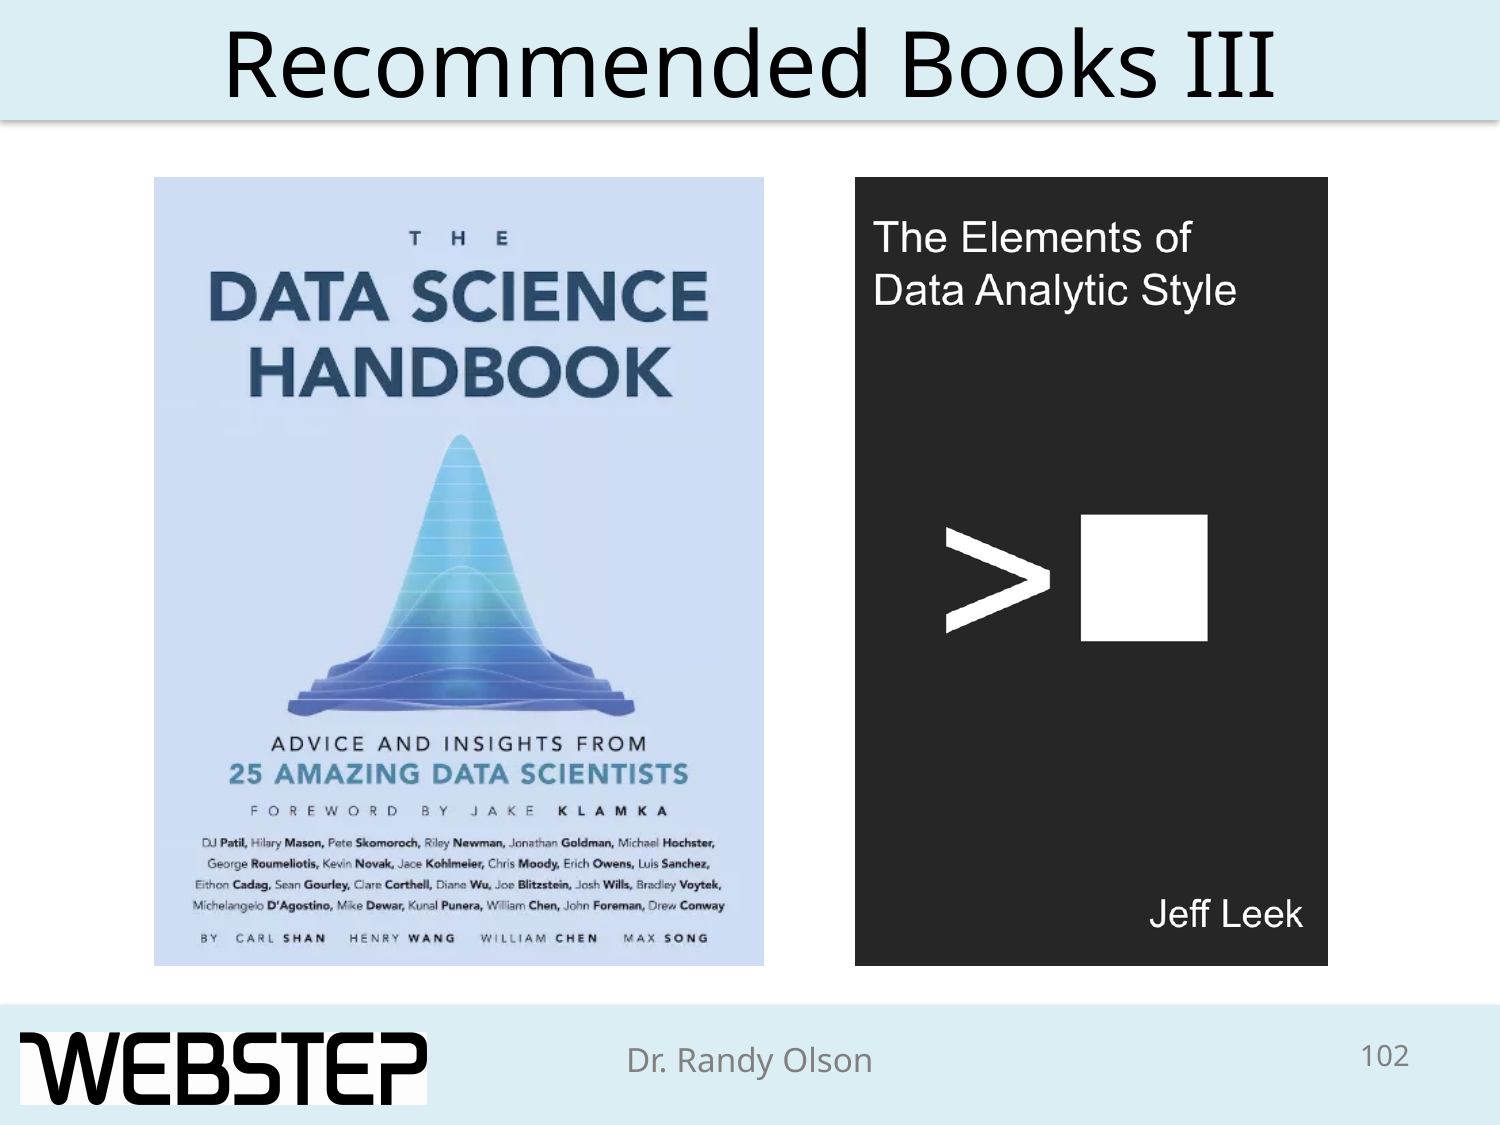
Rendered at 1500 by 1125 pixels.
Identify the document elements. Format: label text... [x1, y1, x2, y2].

picture [854, 177, 1328, 966]
picture [154, 177, 764, 966]
picture [20, 1032, 427, 1105]
slide_number 102 [1310, 1026, 1425, 1088]
title Recommended Books III [75, 0, 1425, 155]
